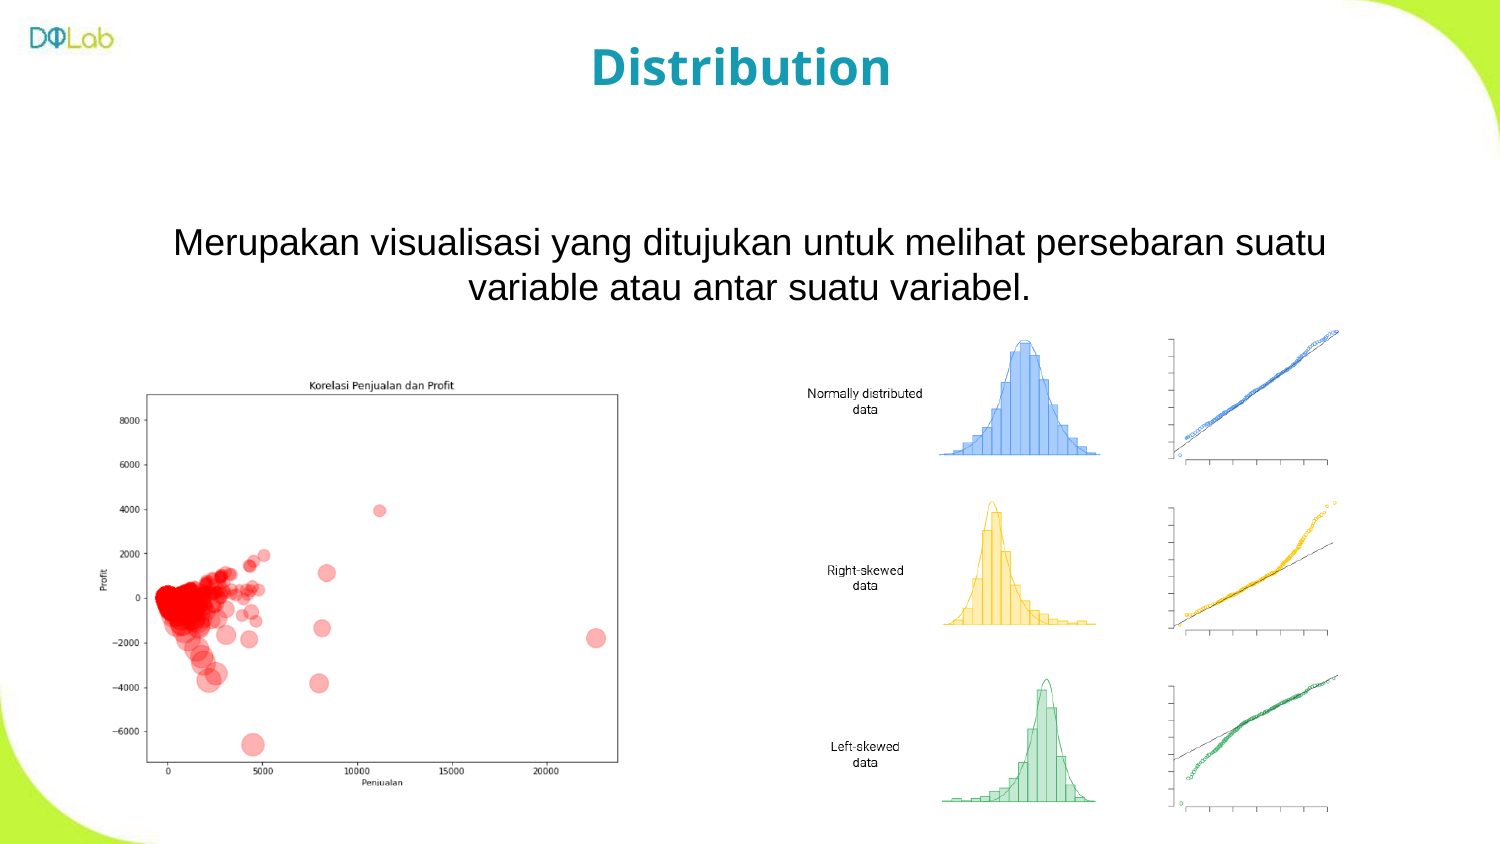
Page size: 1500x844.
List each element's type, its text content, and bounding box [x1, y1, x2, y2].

text_box Merupakan visualisasi yang ditujukan untuk melihat persebaran suatu variable atau antar suatu variabel. [93, 210, 1407, 316]
picture [0, 0, 1500, 844]
list Distribution [330, 29, 1153, 105]
